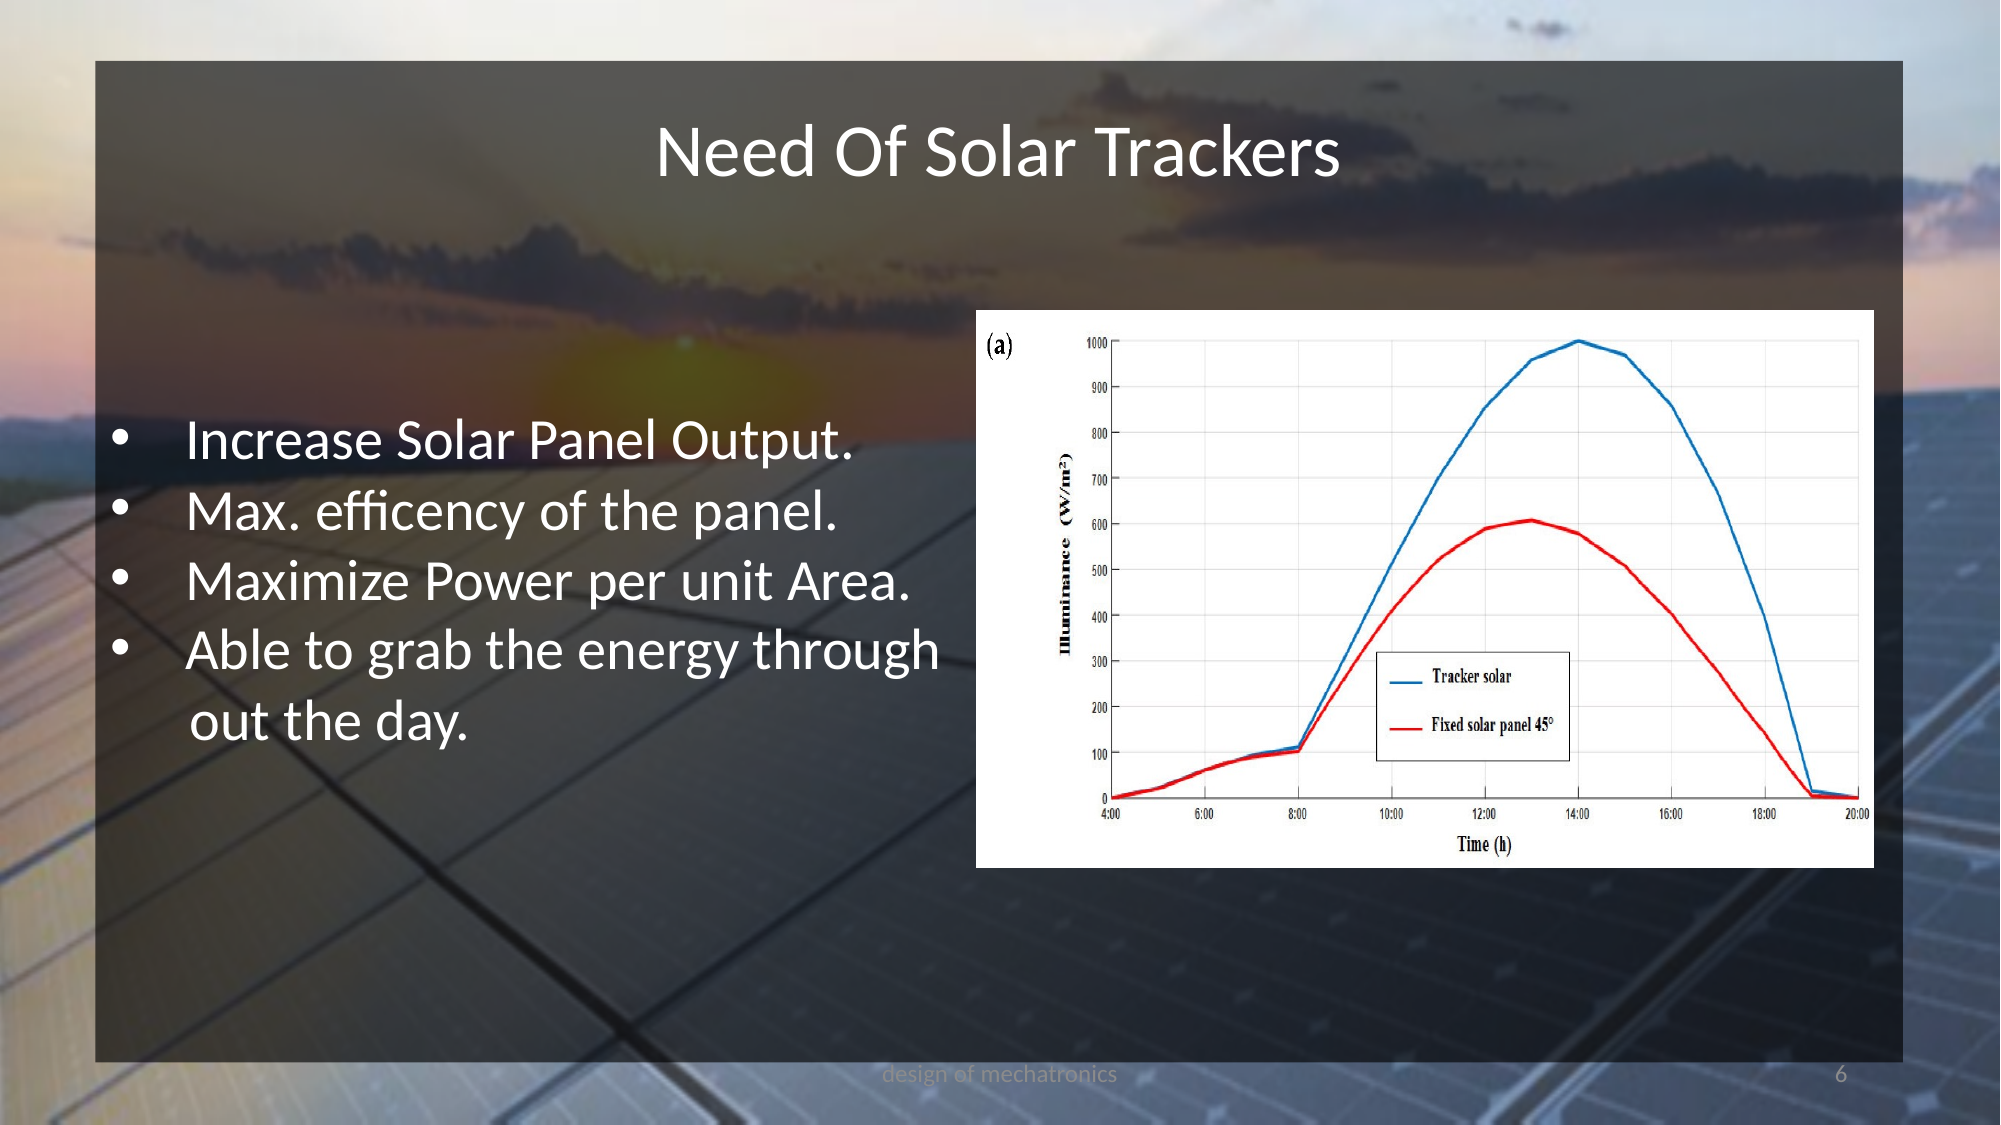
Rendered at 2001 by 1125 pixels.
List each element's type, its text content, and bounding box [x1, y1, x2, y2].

picture [976, 310, 1874, 868]
slide_number 6 [1412, 1042, 1863, 1103]
footer design of mechatronics [662, 1042, 1338, 1103]
text_box Need Of Solar Trackers Increase Solar Panel Output. Max. efficency of the panel. Maximize Power per unit Area. Able to grab the energy through out the day. [94, 60, 1904, 1063]
